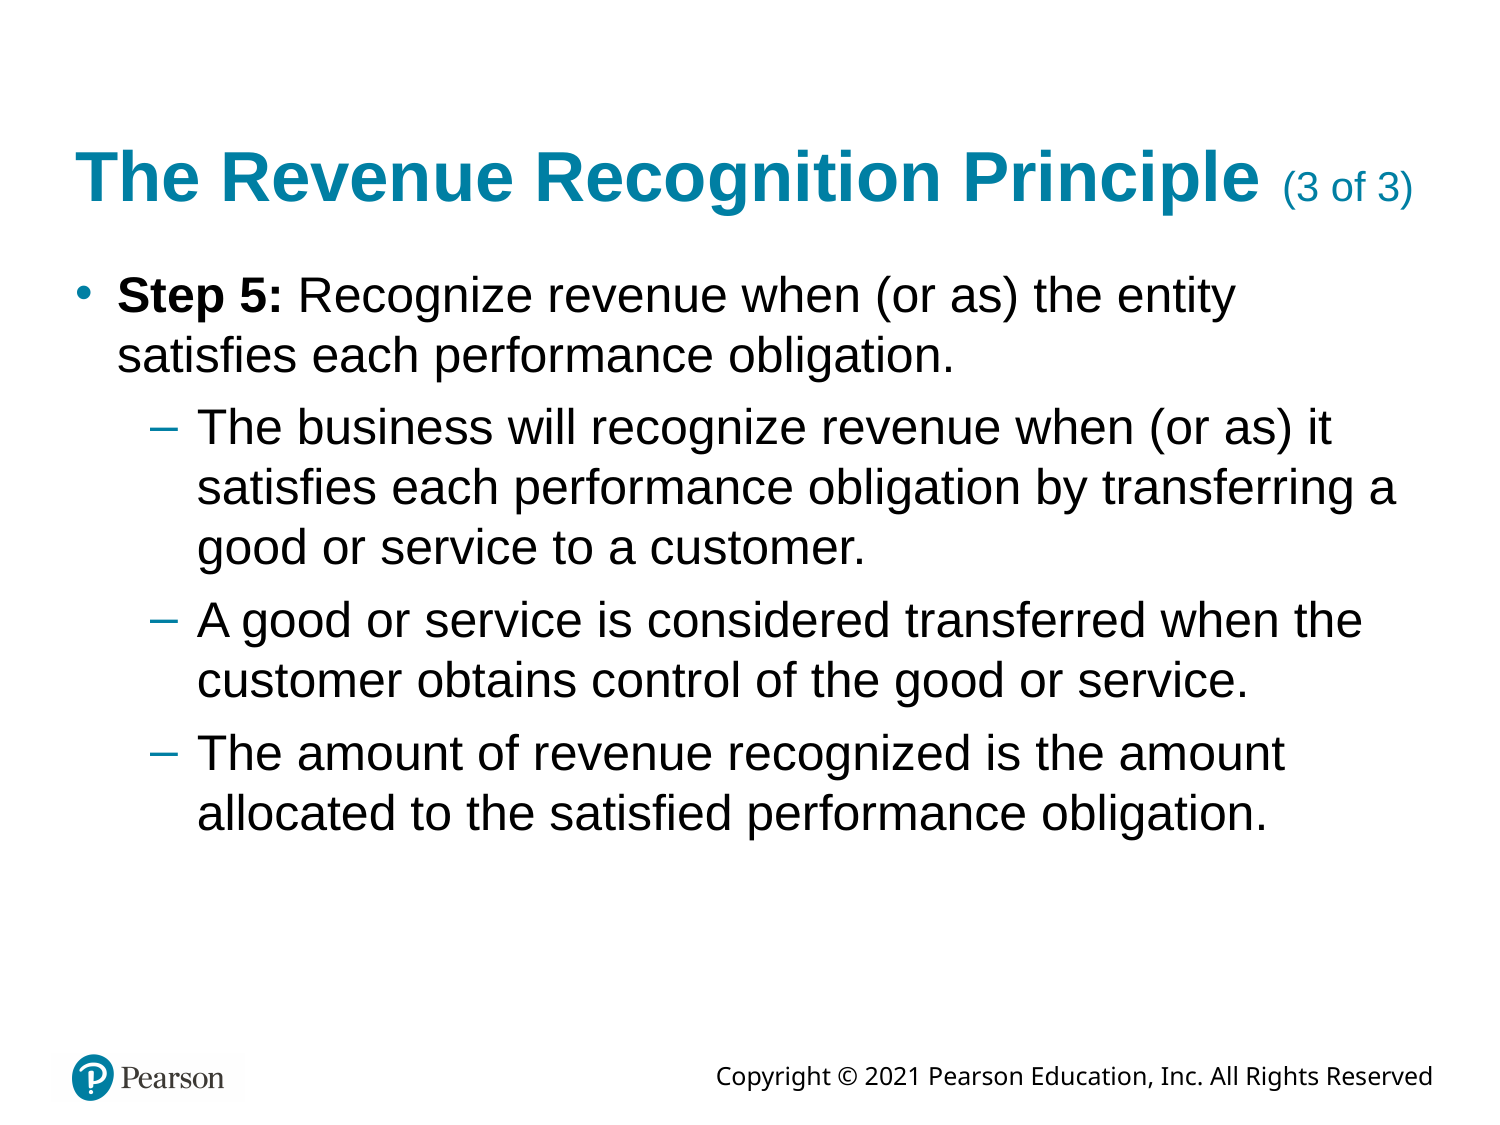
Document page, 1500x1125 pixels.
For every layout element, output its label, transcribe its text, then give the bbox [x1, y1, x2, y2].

picture [51, 1053, 245, 1102]
list Step 5: Recognize revenue when (or as) the entity satisfies each performance obligation. The business will recognize revenue when (or as) it satisfies each performance obligation by transferring a good or service to a customer. A good or service is considered transferred when the customer obtains control of the good or service. The amount of revenue recognized is the amount allocated to the satisfied performance obligation. [75, 262, 1425, 900]
title The Revenue Recognition Principle (3 of 3) [75, 35, 1450, 216]
